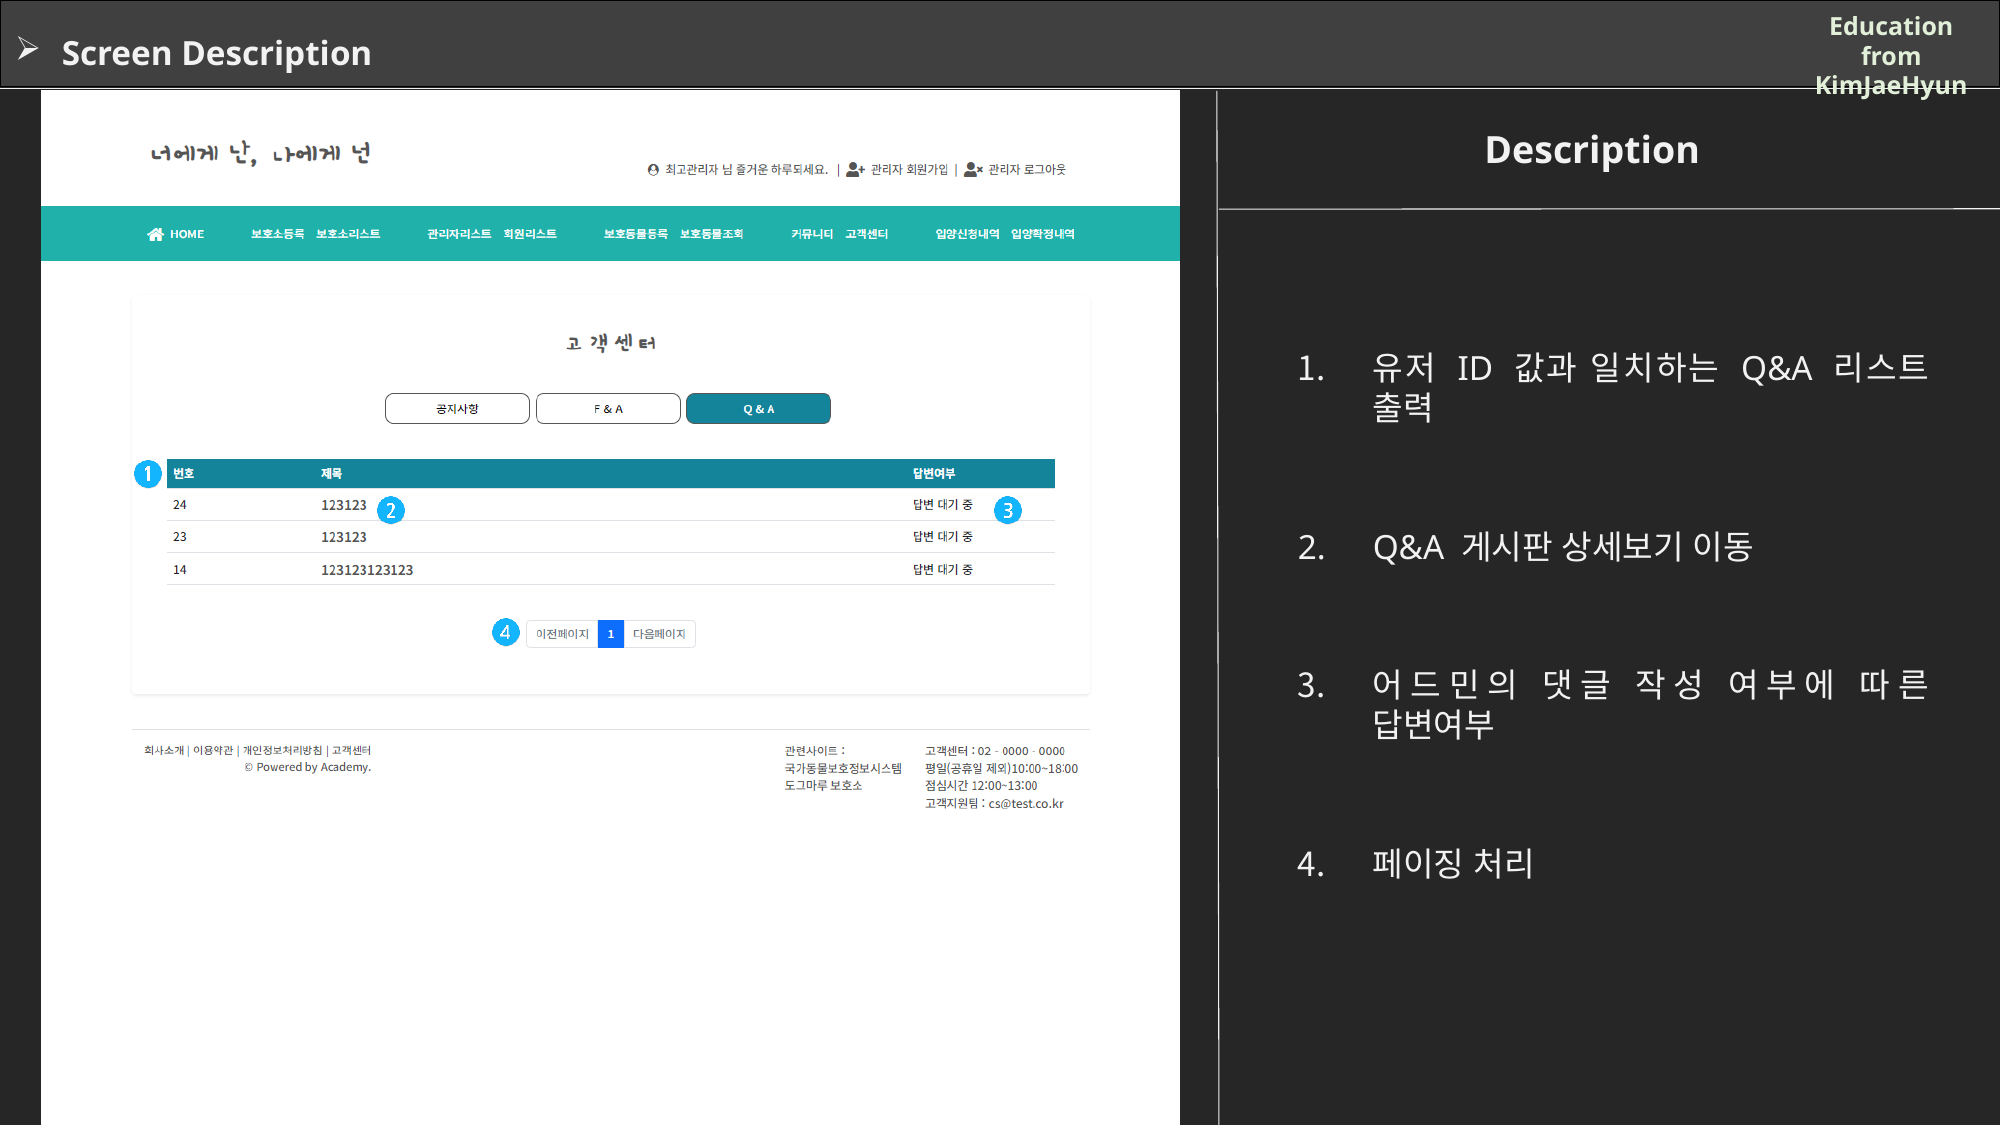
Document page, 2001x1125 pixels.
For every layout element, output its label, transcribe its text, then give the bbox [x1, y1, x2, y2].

text_box 유저 ID 값과 일치하는 Q&A 리스트 출력 Q&A 게시판 상세보기 이동 어드민의 댓글 작성 여부에 따른 답변여부 페이징 처리 [1283, 339, 1945, 891]
text_box Education from KimJaeHyun [1782, 89, 2000, 108]
text_box Description [1452, 118, 1733, 179]
text_box Education from KimJaeHyun [1782, 2, 2000, 88]
picture [41, 90, 1180, 1125]
table_header Screen Description [1, 1, 1999, 86]
